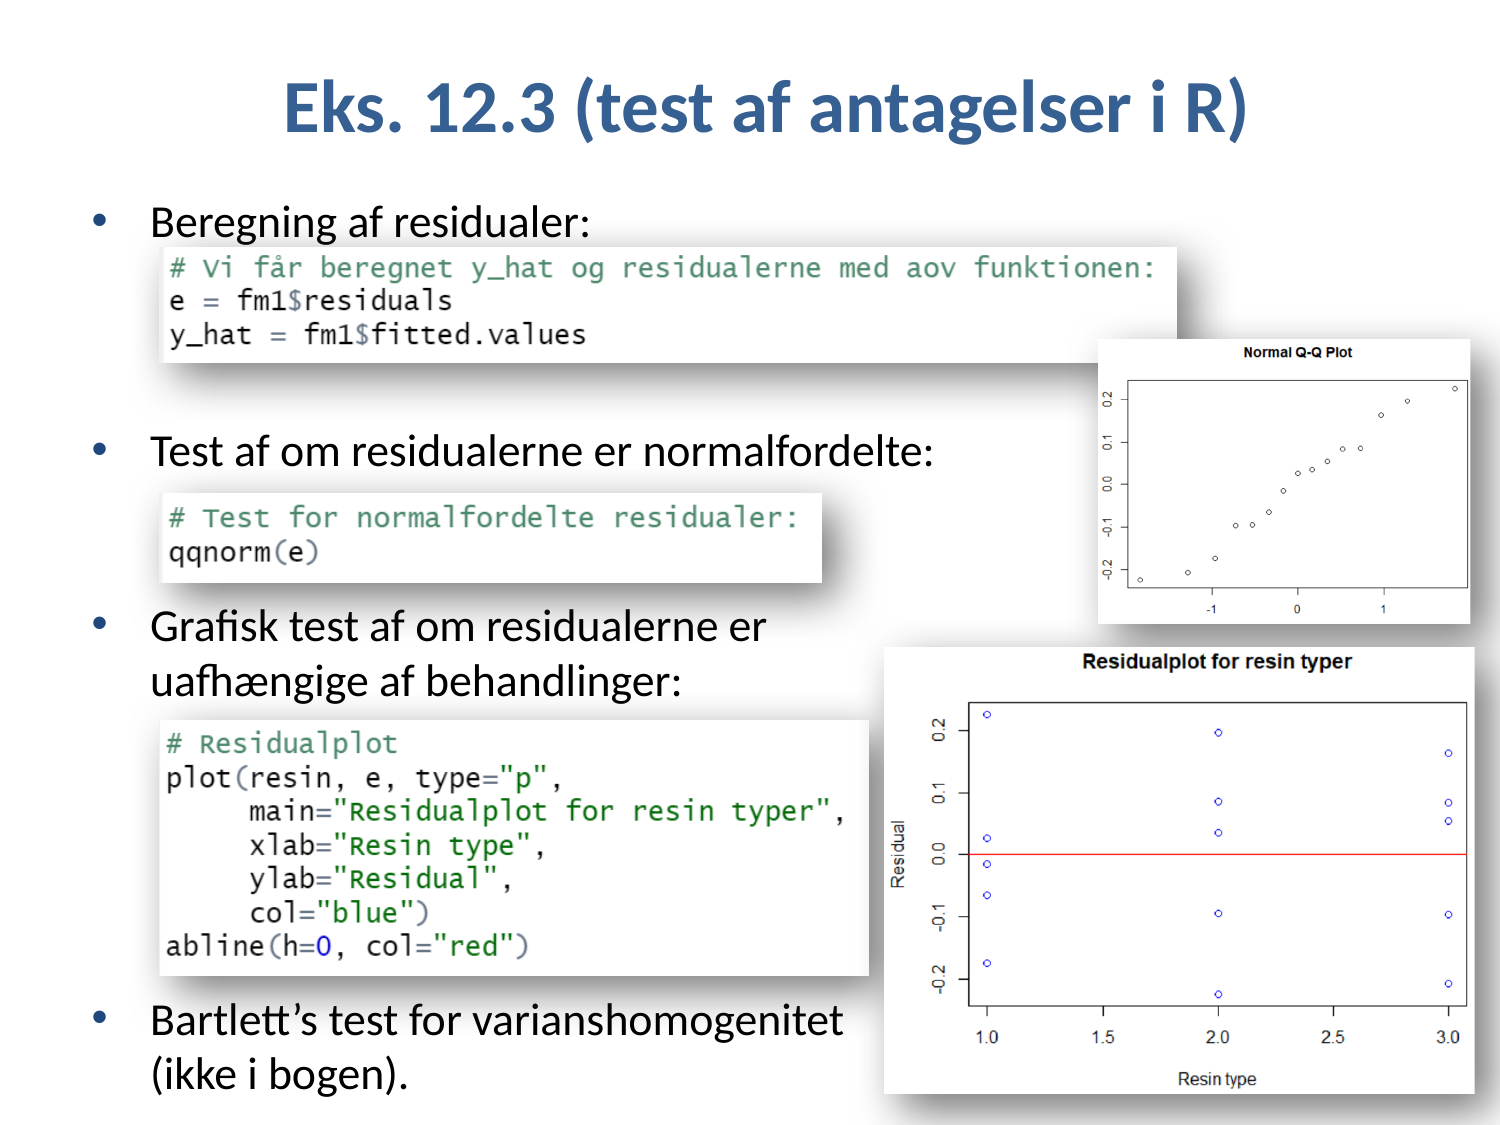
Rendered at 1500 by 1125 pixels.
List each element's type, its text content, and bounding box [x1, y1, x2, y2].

picture [159, 247, 1471, 624]
list Beregning af residualer: Test af om residualerne er normalfordelte: Grafisk test af om residualerne er uafhængige af behandlinger: Bartlett’s test for varianshomogenitet (ikke i bogen). [76, 184, 1471, 1106]
picture [159, 492, 823, 584]
picture [159, 720, 869, 976]
title Eks. 12.3 (test af antagelser i R) [76, 45, 1459, 161]
picture [883, 646, 1475, 1095]
